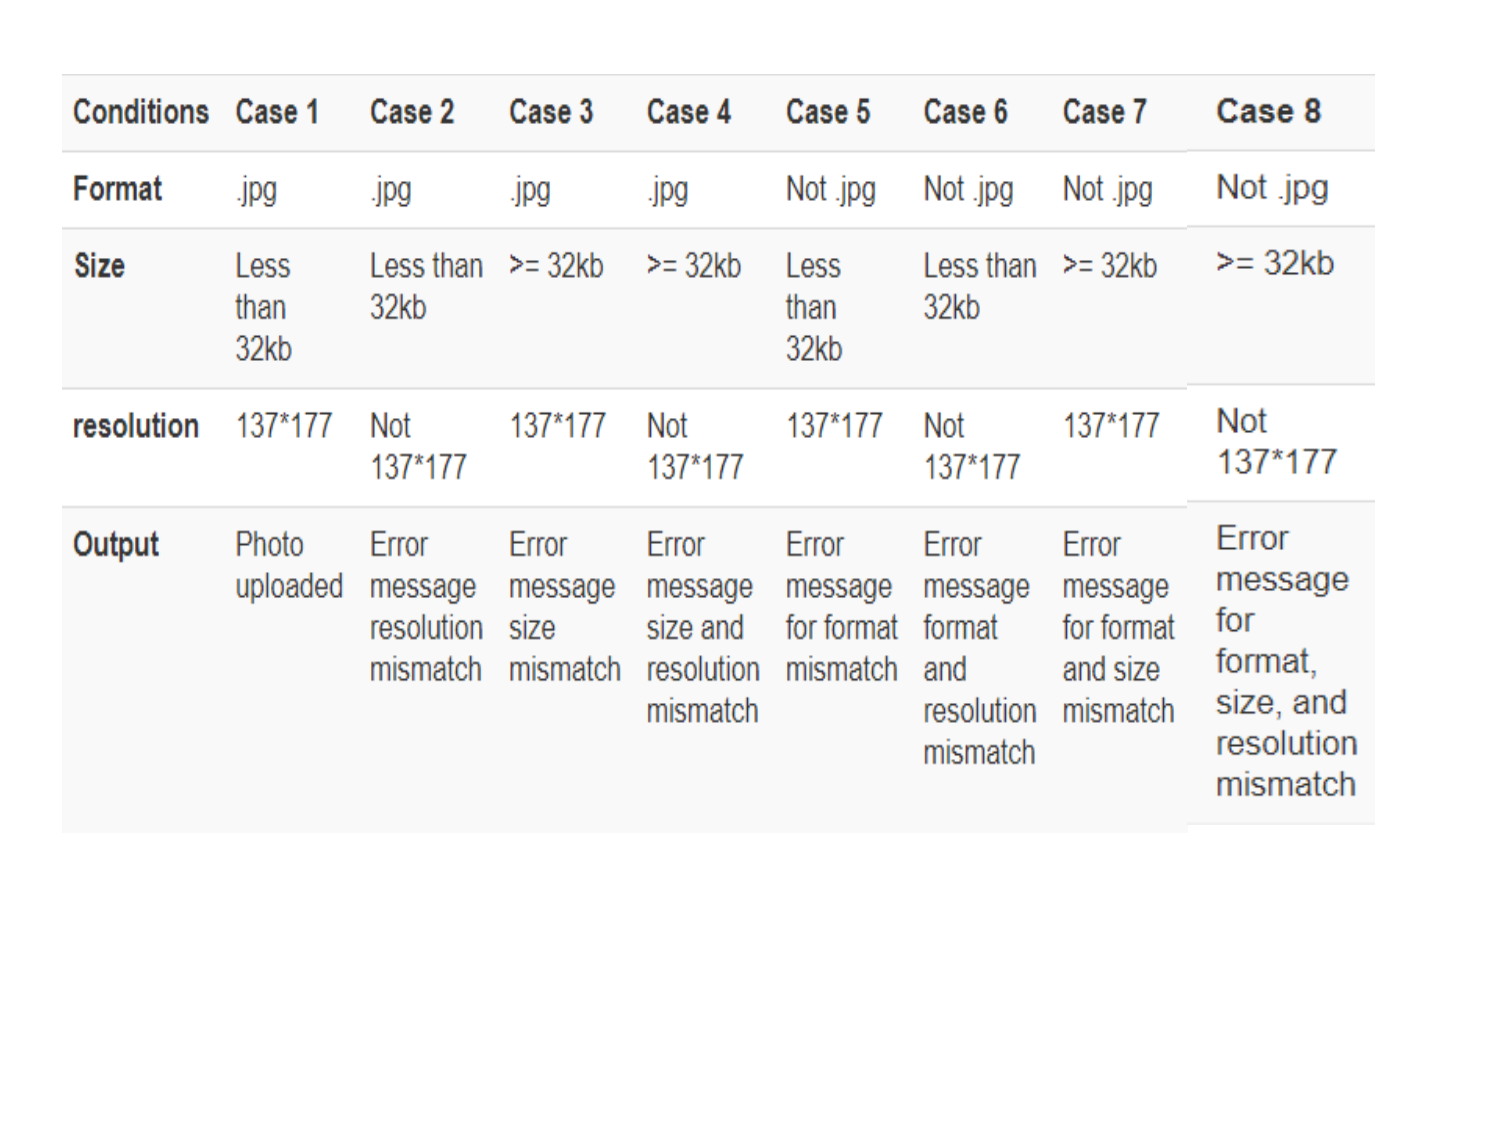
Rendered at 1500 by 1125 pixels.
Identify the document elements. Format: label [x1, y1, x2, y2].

picture [62, 74, 1376, 833]
